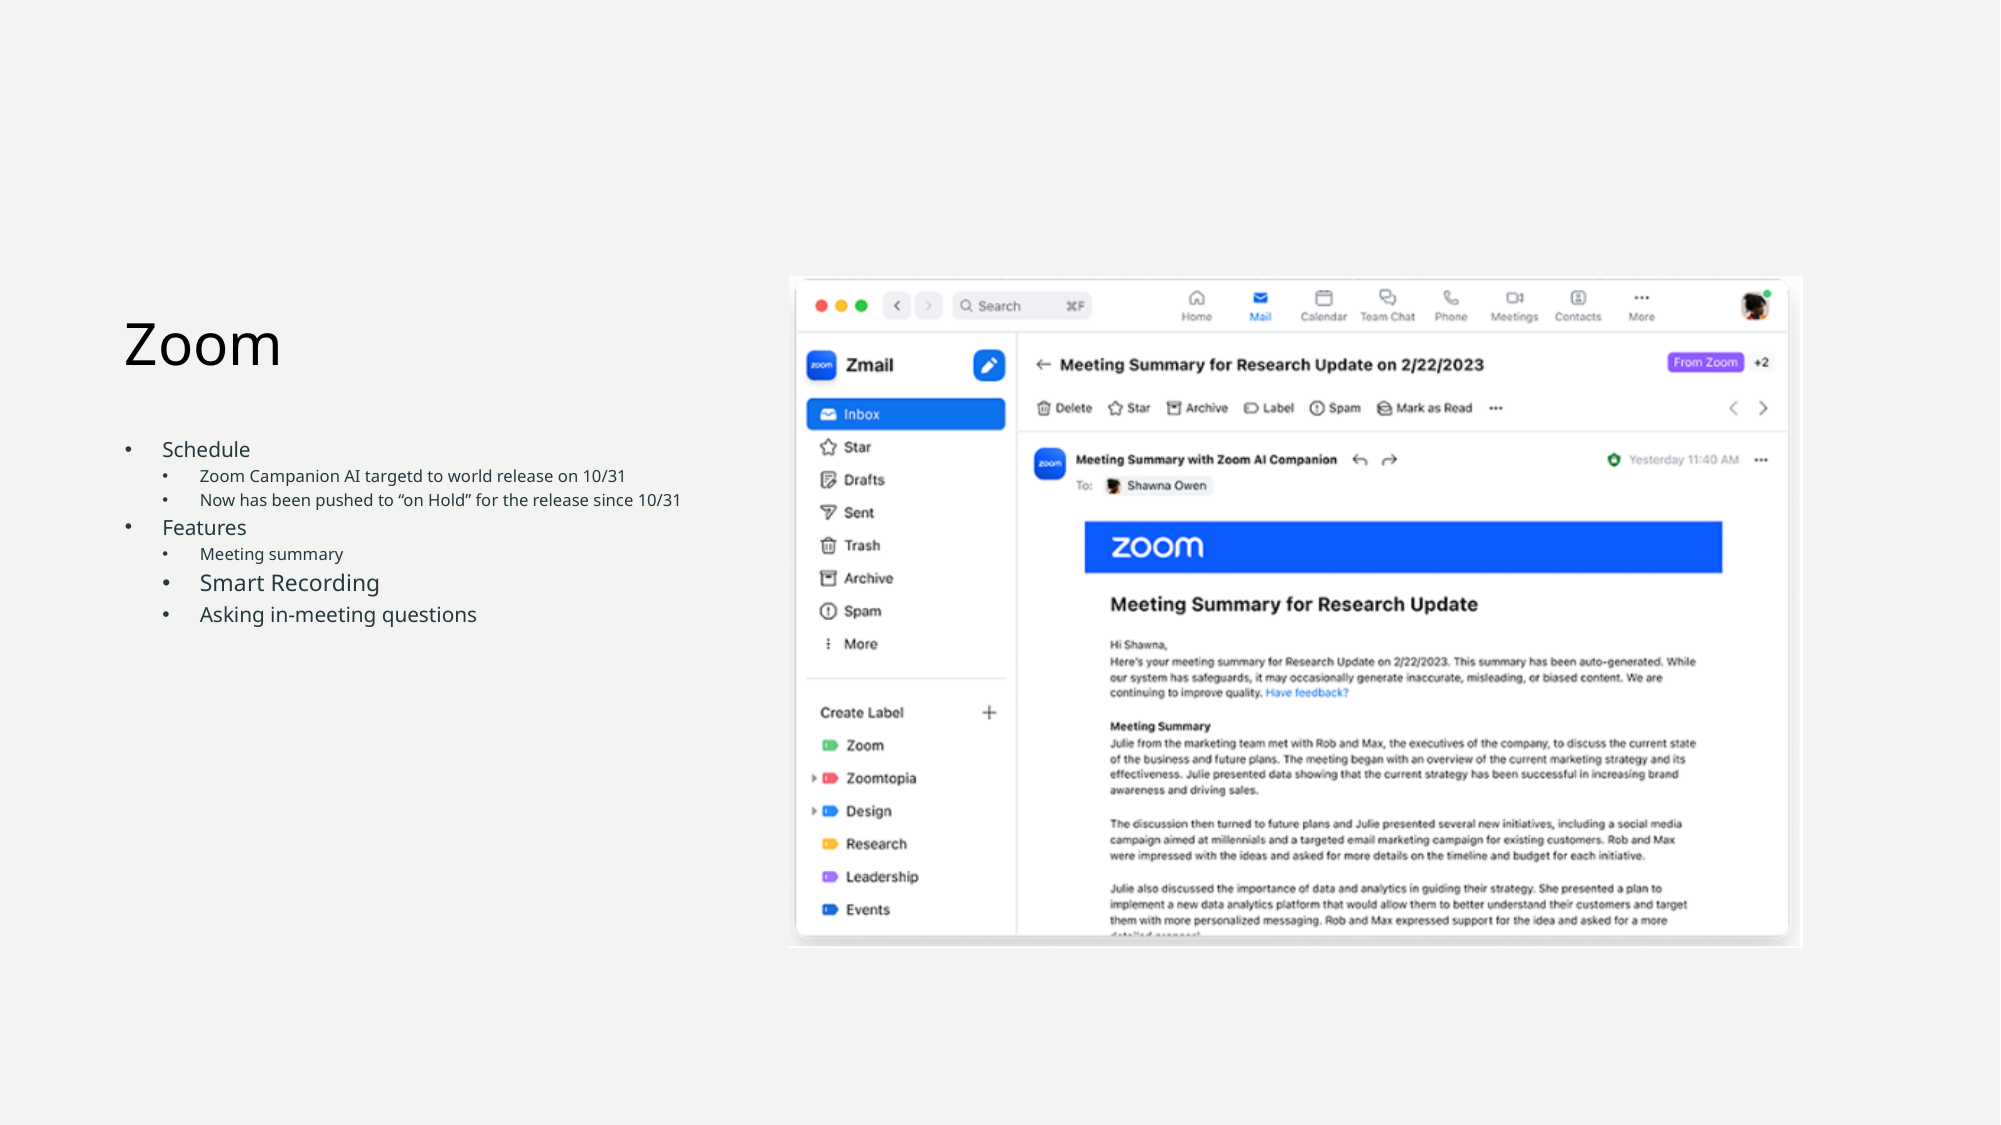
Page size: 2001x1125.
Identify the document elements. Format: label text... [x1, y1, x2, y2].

picture [789, 276, 1803, 948]
list Schedule Zoom Campanion AI targetd to world release on 10/31 Now has been pushed to “on Hold” for the release since 10/31 Features Meeting summary Smart Recording Asking in-meeting questions [109, 424, 1261, 990]
title Zoom [109, 116, 955, 385]
